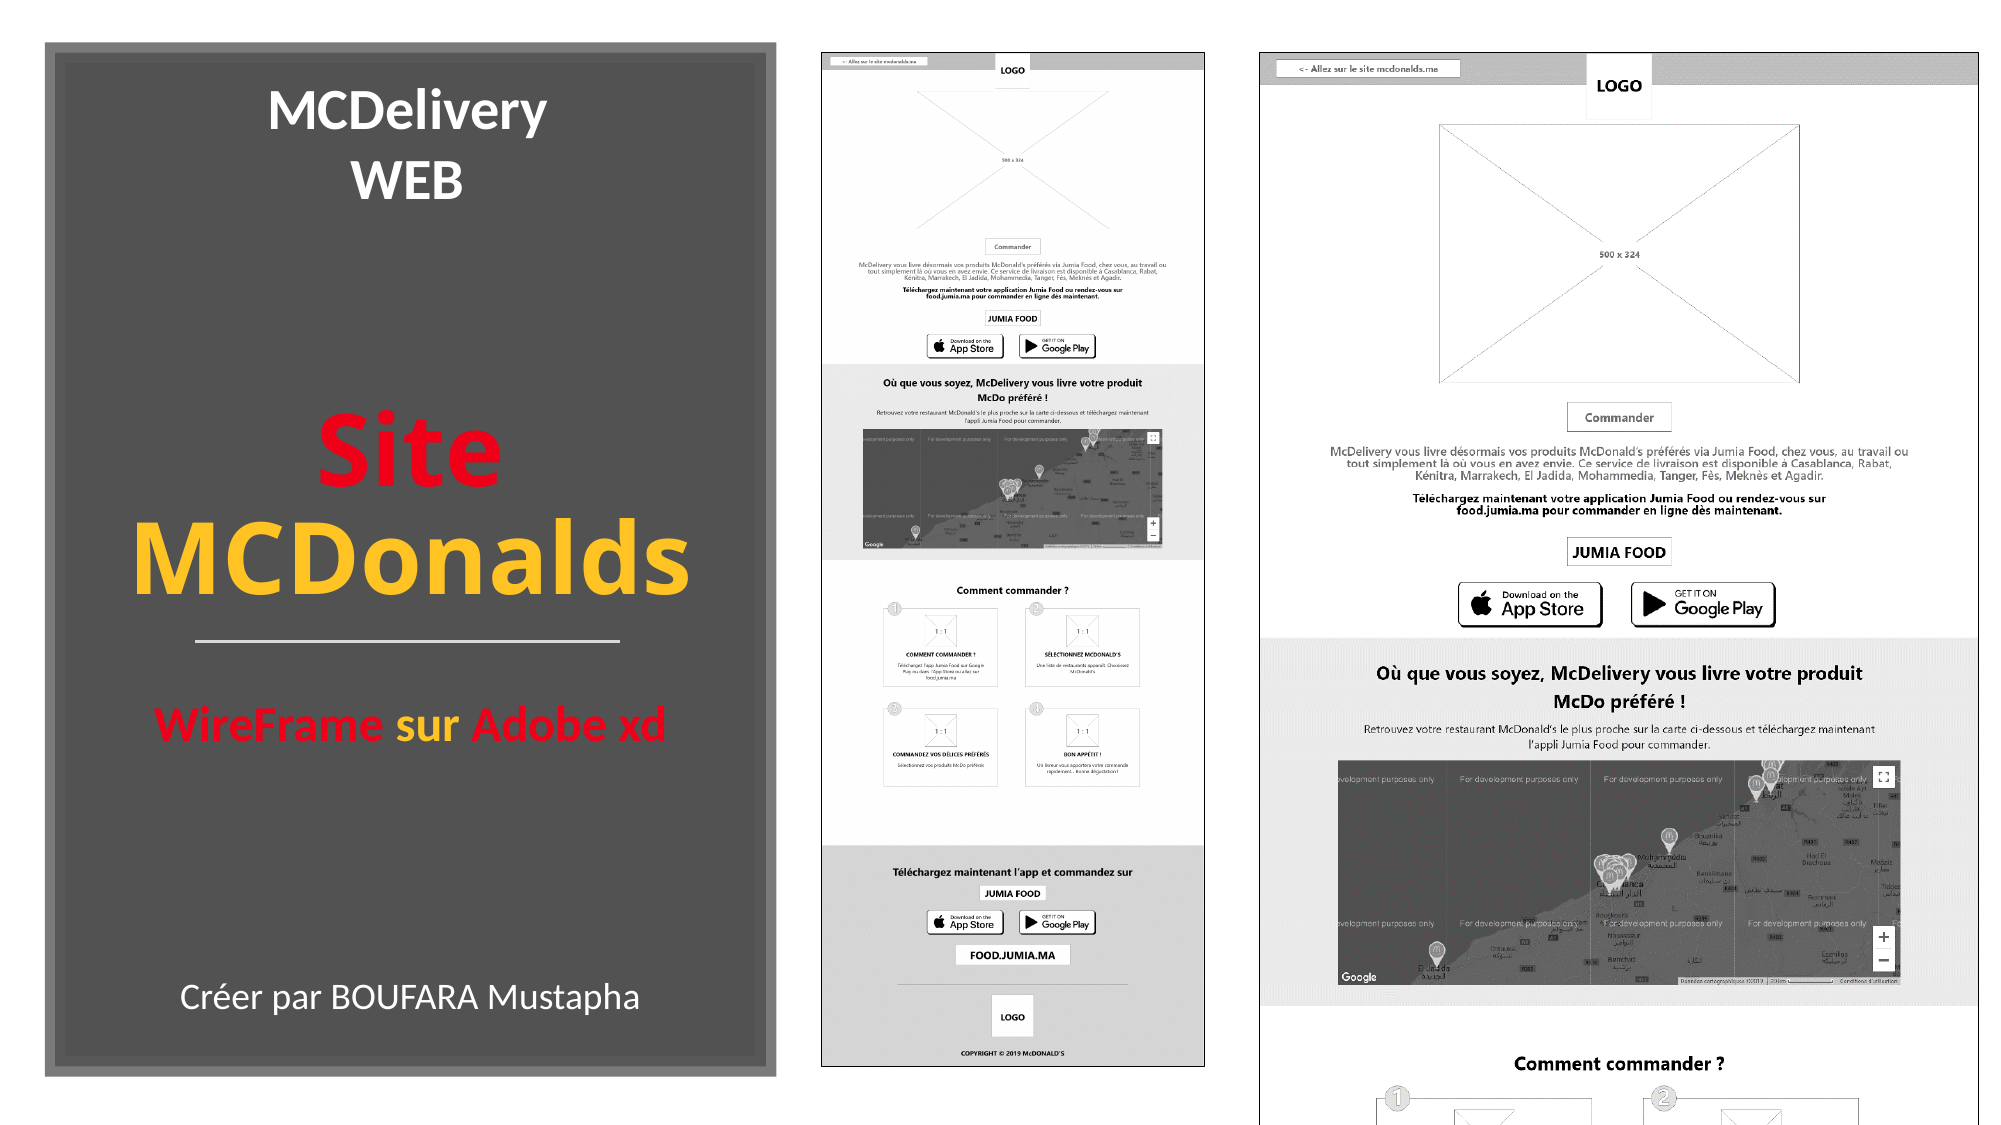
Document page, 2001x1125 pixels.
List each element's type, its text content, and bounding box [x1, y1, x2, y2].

title Site MCDonalds [110, 149, 711, 624]
text_box WireFrame sur Adobe xd [110, 684, 711, 935]
text_box MCDelivery WEB [195, 64, 620, 219]
picture [821, 52, 1204, 1067]
picture [1259, 52, 1979, 1125]
text_box [54, 52, 767, 1067]
text_box Créer par BOUFARA Mustapha [154, 964, 667, 1025]
